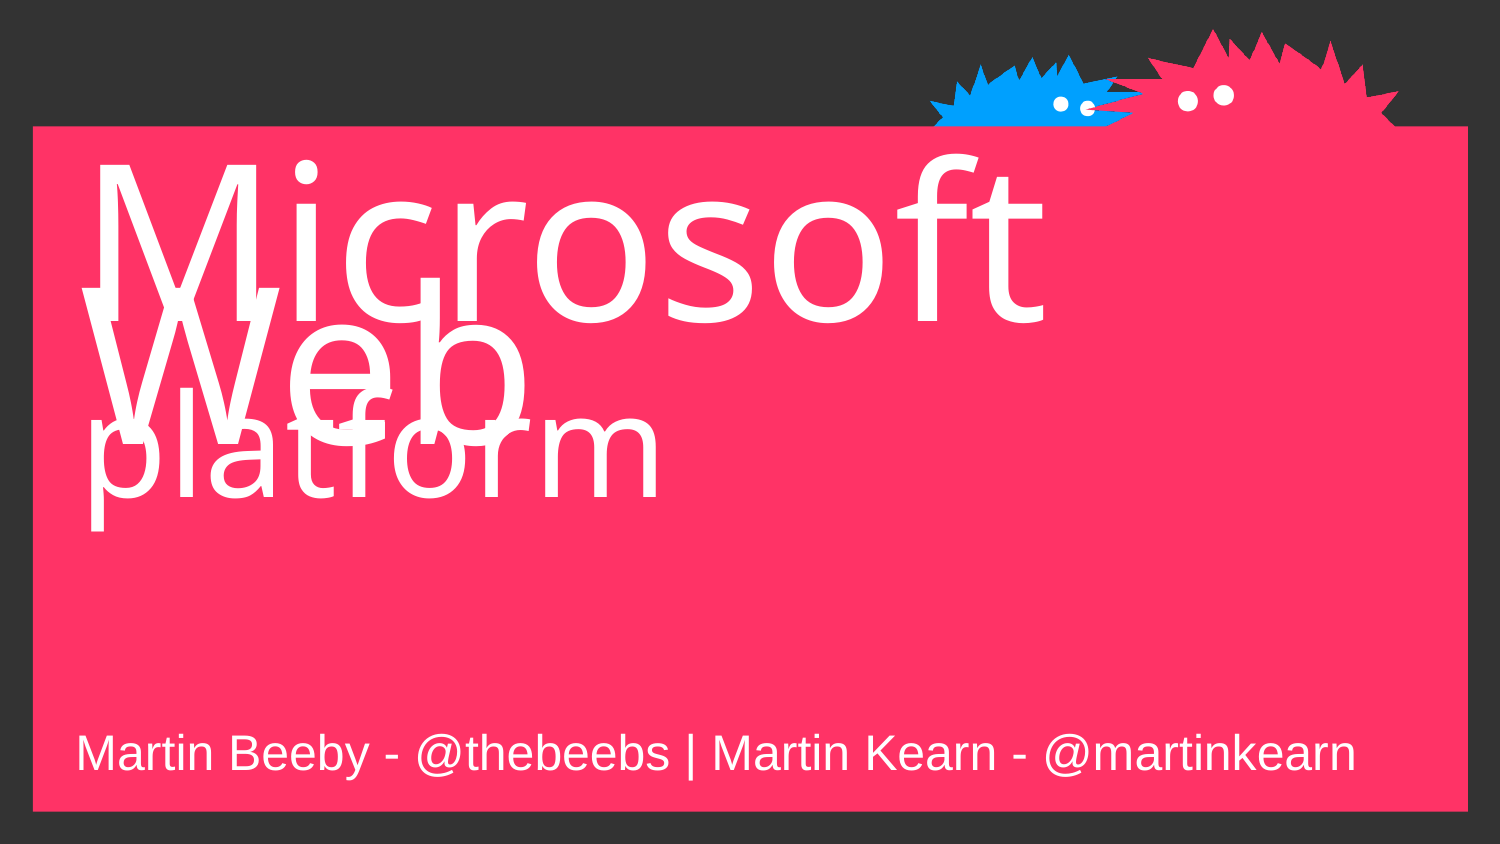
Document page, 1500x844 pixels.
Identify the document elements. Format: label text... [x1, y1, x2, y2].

list platform [64, 398, 1071, 465]
picture [929, 28, 1399, 126]
title Microsoft Web [64, 235, 1359, 398]
